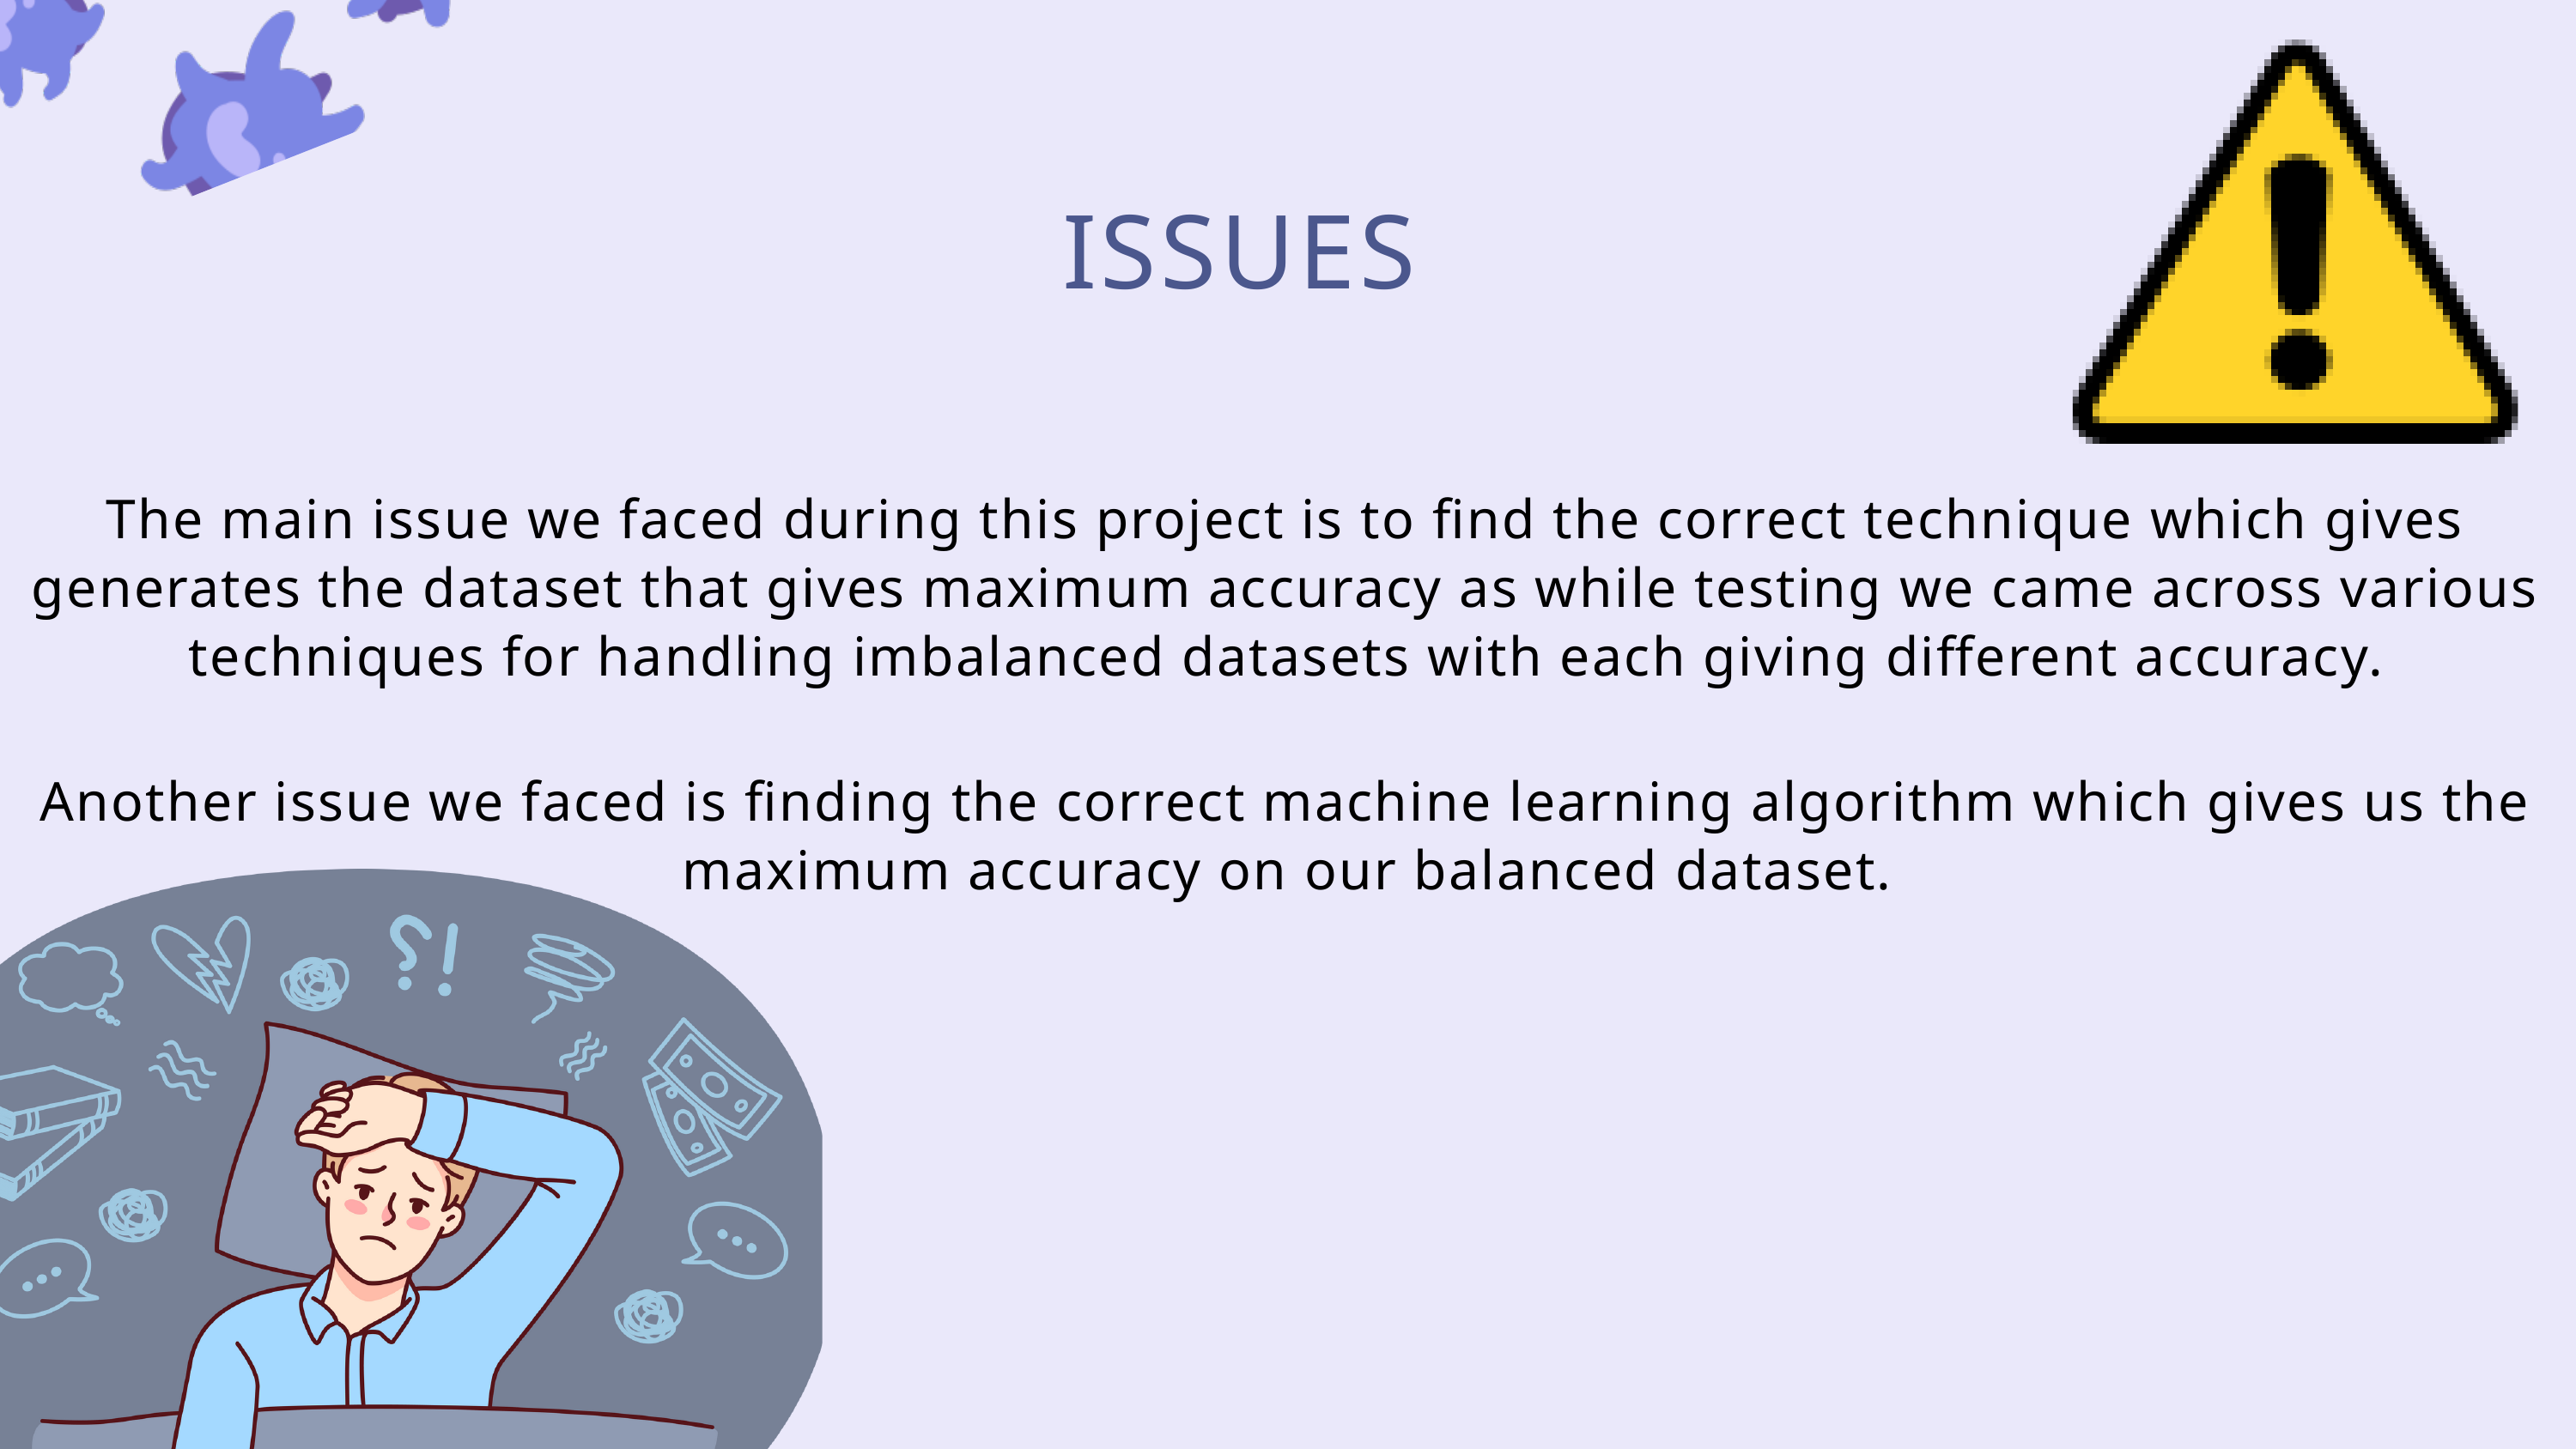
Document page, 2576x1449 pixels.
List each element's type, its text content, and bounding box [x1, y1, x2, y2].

text_box Another issue we faced is finding the correct machine learning algorithm which gives us the maximum accuracy on our balanced dataset. [0, 763, 2576, 901]
text_box ISSUES [556, 178, 1923, 310]
text_box [0, 901, 823, 1449]
text_box [0, 0, 488, 249]
text_box The main issue we faced during this project is to find the correct technique which gives generates the dataset that gives maximum accuracy as while testing we came across various techniques for handling imbalanced datasets with each giving different accuracy. [0, 480, 2576, 687]
text_box [2072, 39, 2518, 451]
